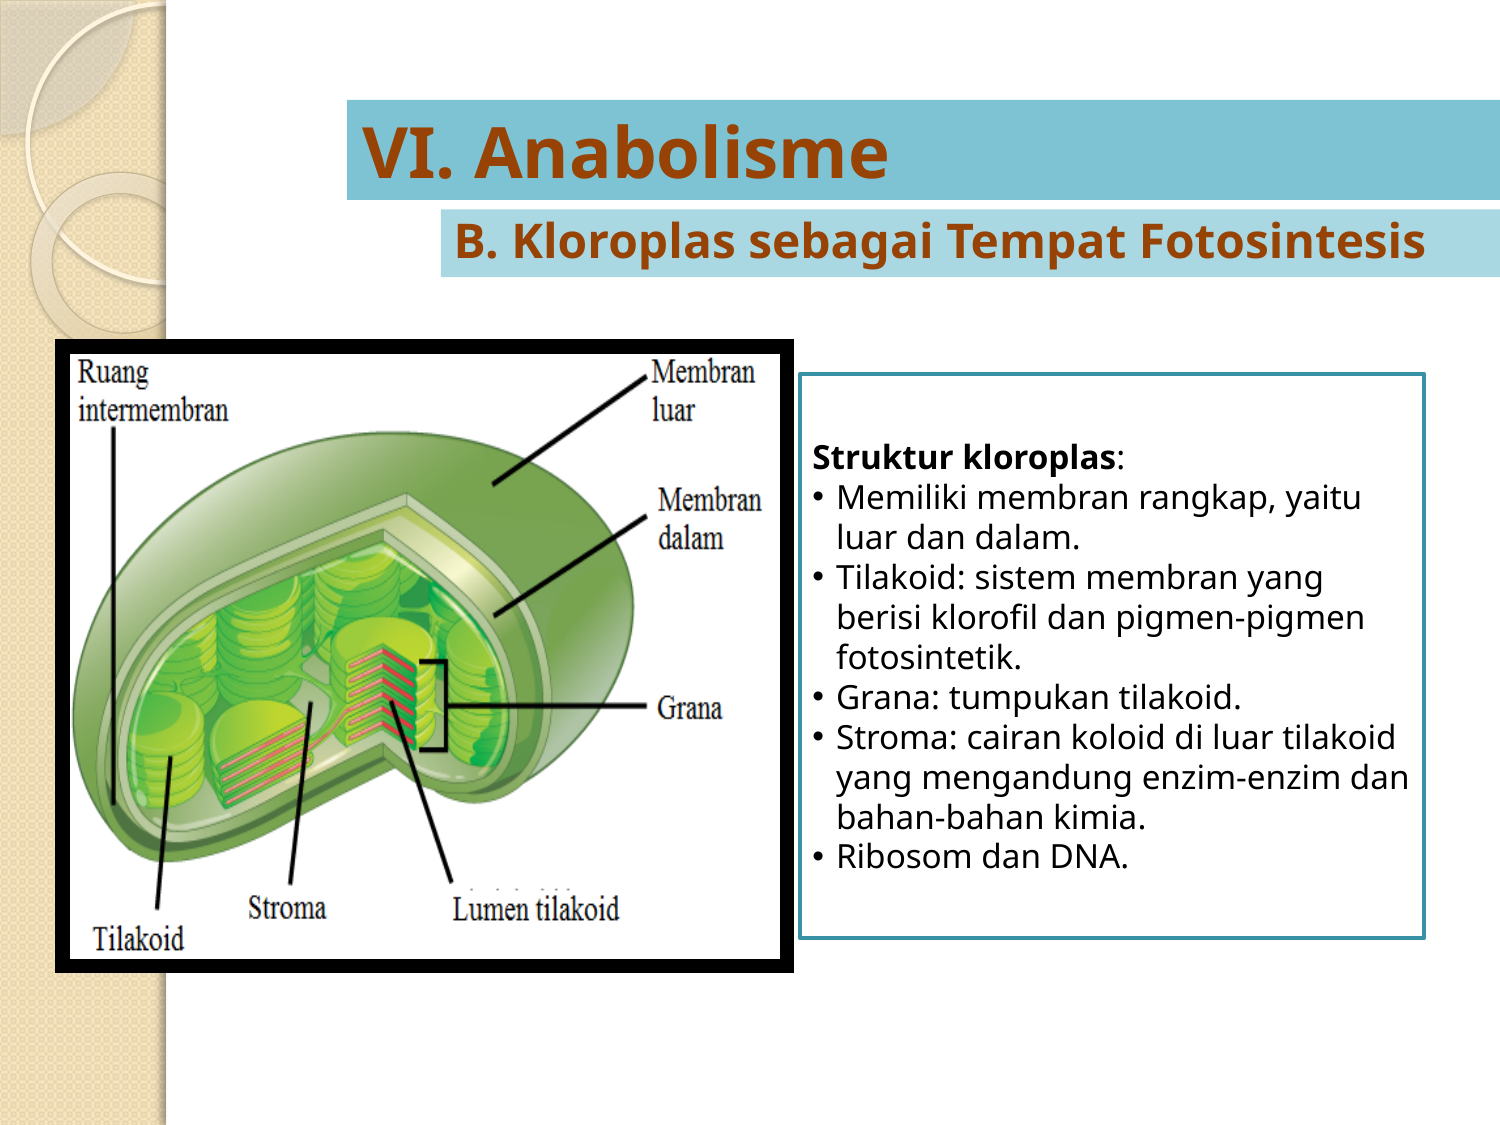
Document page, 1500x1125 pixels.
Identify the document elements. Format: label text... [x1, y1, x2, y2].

text_box B. Kloroplas sebagai Tempat Fotosintesis [440, 209, 1500, 278]
picture [69, 353, 780, 959]
text_box Struktur kloroplas: Memiliki membran rangkap, yaitu luar dan dalam. Tilakoid: sistem membran yang berisi klorofil dan pigmen-pigmen fotosintetik. Grana: tumpukan tilakoid. Stroma: cairan koloid di luar tilakoid yang mengandung enzim-enzim dan bahan-bahan kimia. Ribosom dan DNA. [798, 372, 1426, 940]
title VI. Anabolisme [347, 99, 1500, 200]
